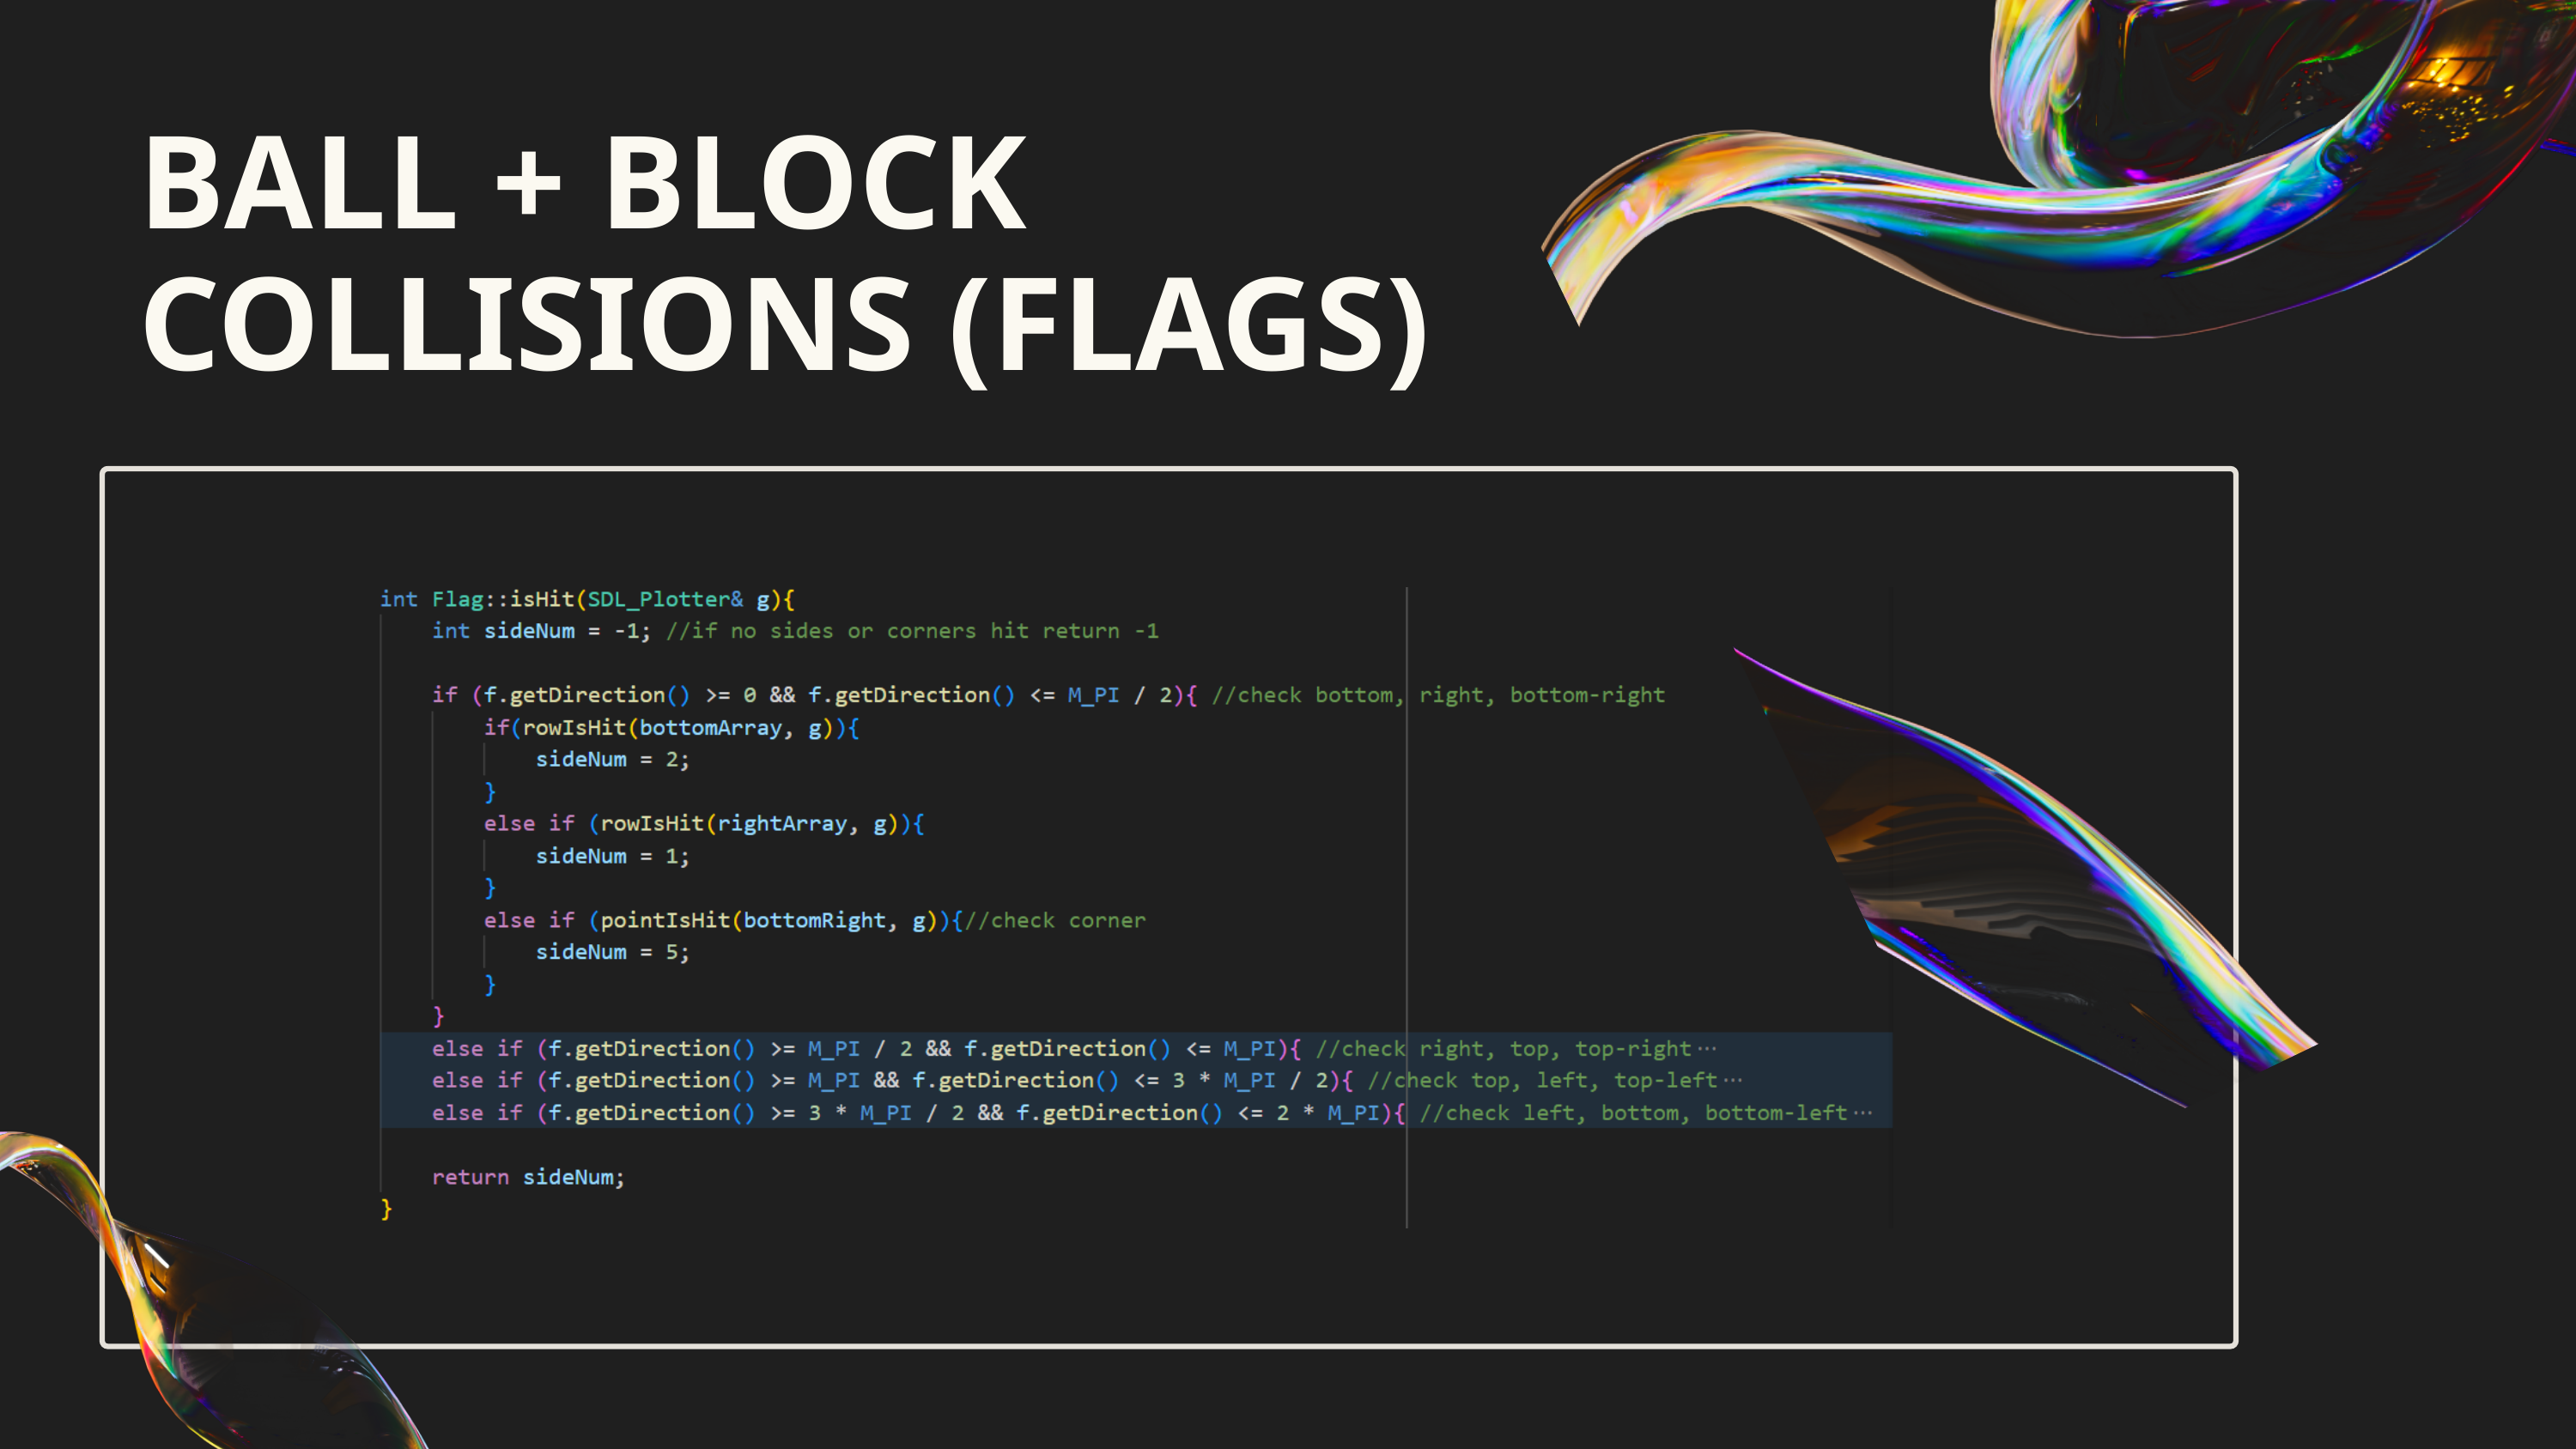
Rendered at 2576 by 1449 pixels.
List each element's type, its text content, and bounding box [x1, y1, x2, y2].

text_box [0, 1121, 507, 1449]
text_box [101, 468, 2237, 1347]
text_box BALL + BLOCK COLLISIONS (FLAGS) [138, 112, 1498, 397]
text_box [1498, 0, 2576, 1081]
